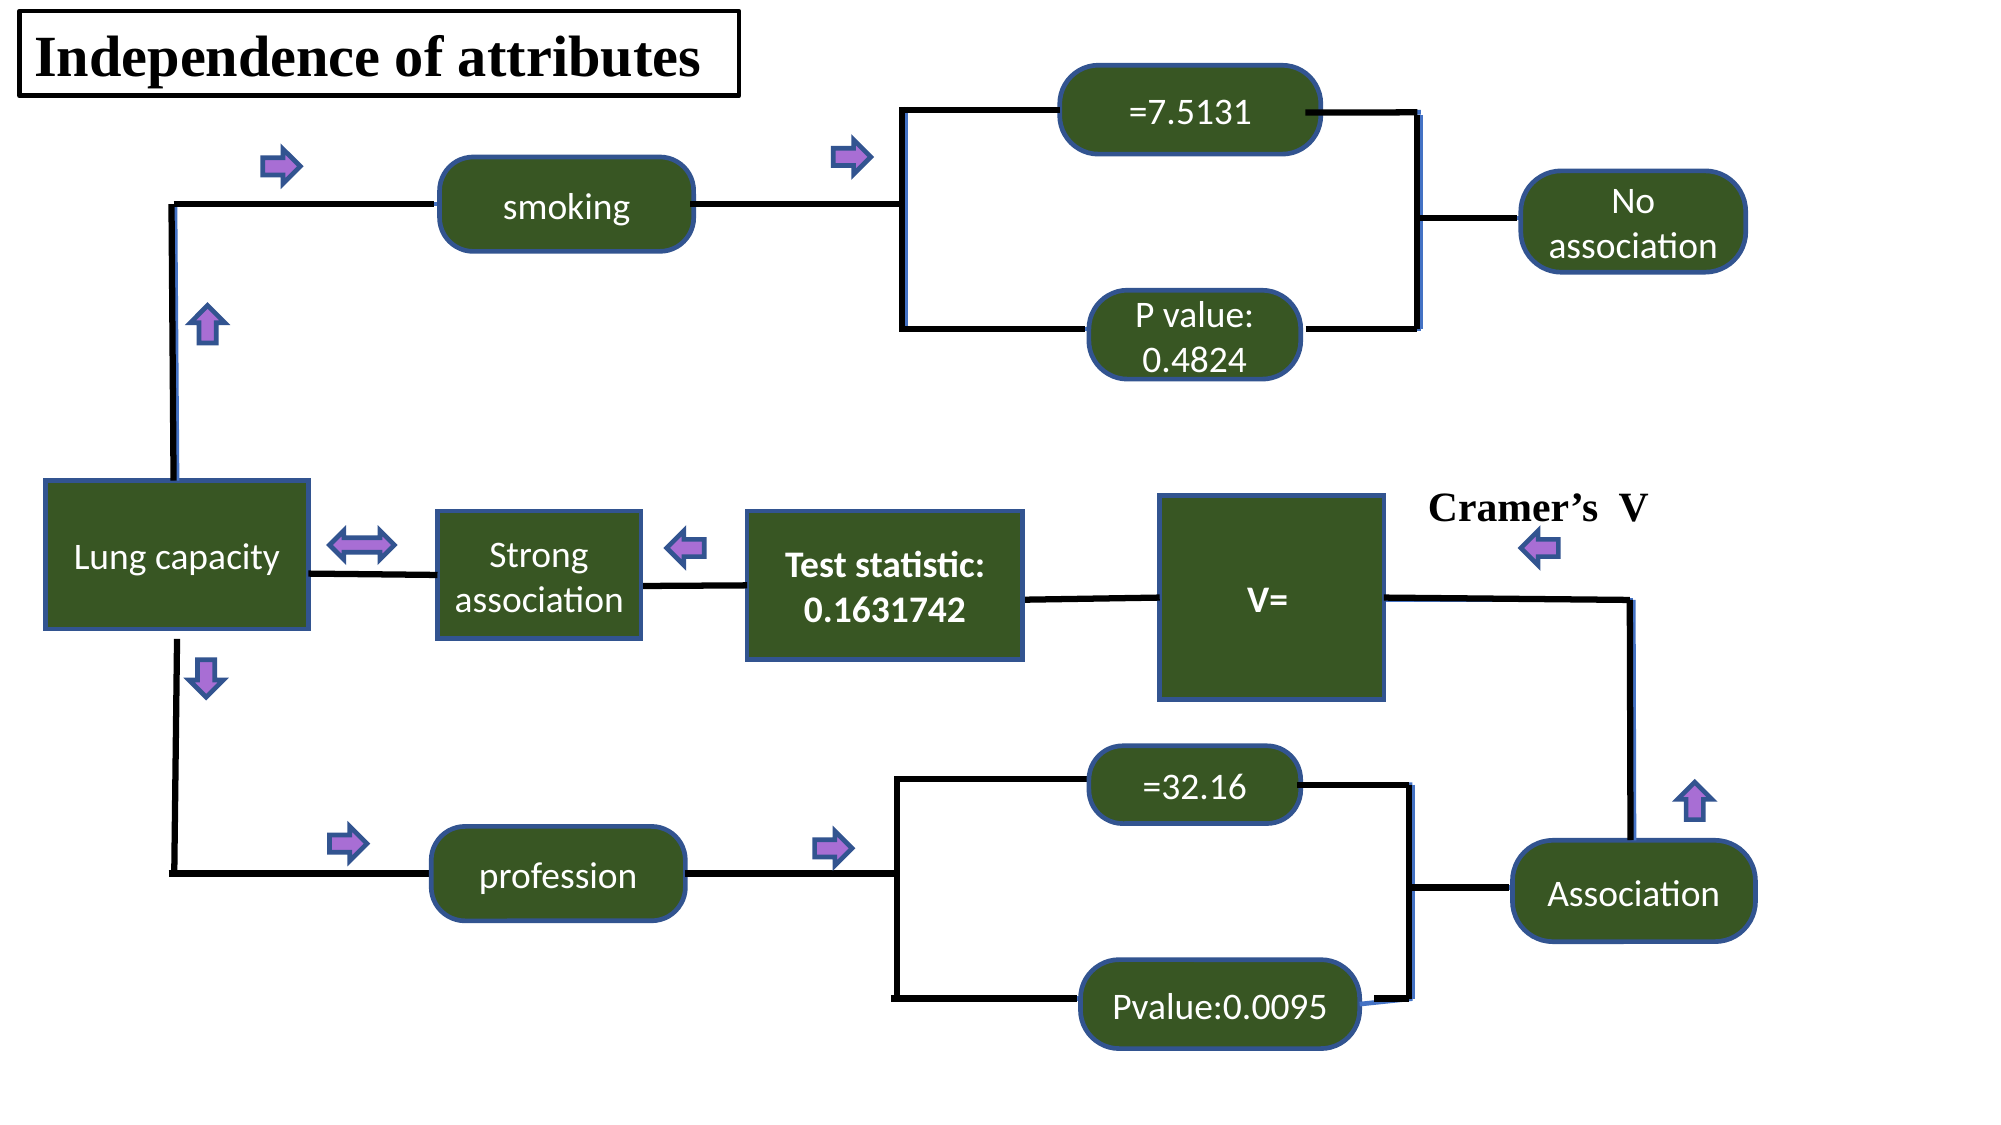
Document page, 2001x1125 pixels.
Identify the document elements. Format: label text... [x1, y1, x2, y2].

text_box Lung capacity [45, 479, 309, 630]
text_box [1675, 780, 1715, 821]
text_box [186, 658, 226, 699]
text_box [328, 823, 369, 864]
text_box [1519, 538, 1560, 568]
text_box Independence of attributes [19, 11, 739, 96]
text_box profession [430, 825, 687, 922]
text_box Pvalue:0.0095 [1079, 958, 1361, 1050]
text_box P value: 0.4824 [1087, 289, 1302, 381]
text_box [174, 638, 178, 873]
text_box Cramer’s V [1413, 472, 1685, 538]
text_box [1359, 998, 1413, 1005]
text_box [187, 303, 228, 344]
text_box No association [1519, 169, 1747, 274]
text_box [174, 205, 178, 481]
text_box Strong association [436, 510, 642, 640]
text_box [261, 146, 302, 187]
text_box [328, 528, 396, 562]
text_box [665, 528, 706, 568]
text_box [813, 828, 854, 869]
text_box [832, 137, 873, 177]
text_box Association [1511, 839, 1757, 943]
text_box smoking [438, 155, 695, 253]
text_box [1305, 109, 1418, 116]
text_box Test statistic: 0.1631742 [746, 510, 1024, 661]
